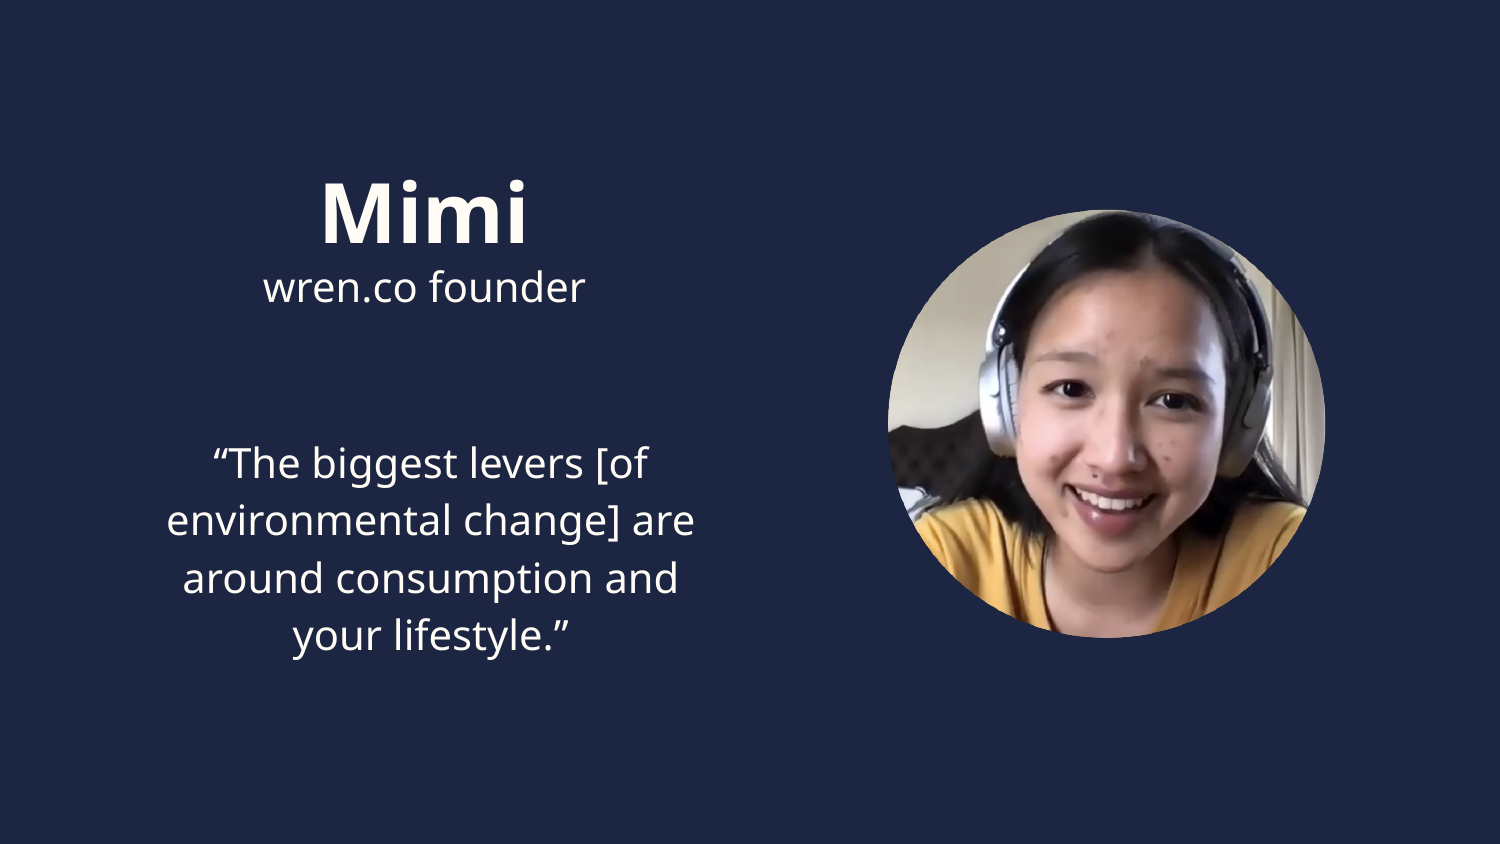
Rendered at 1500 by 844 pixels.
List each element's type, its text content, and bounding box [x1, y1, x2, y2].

title Mimi wren.co founder [92, 113, 757, 358]
picture [885, 201, 1326, 642]
subtitle “The biggest levers [of environmental change] are around consumption and your lifestyle.” [148, 414, 714, 617]
